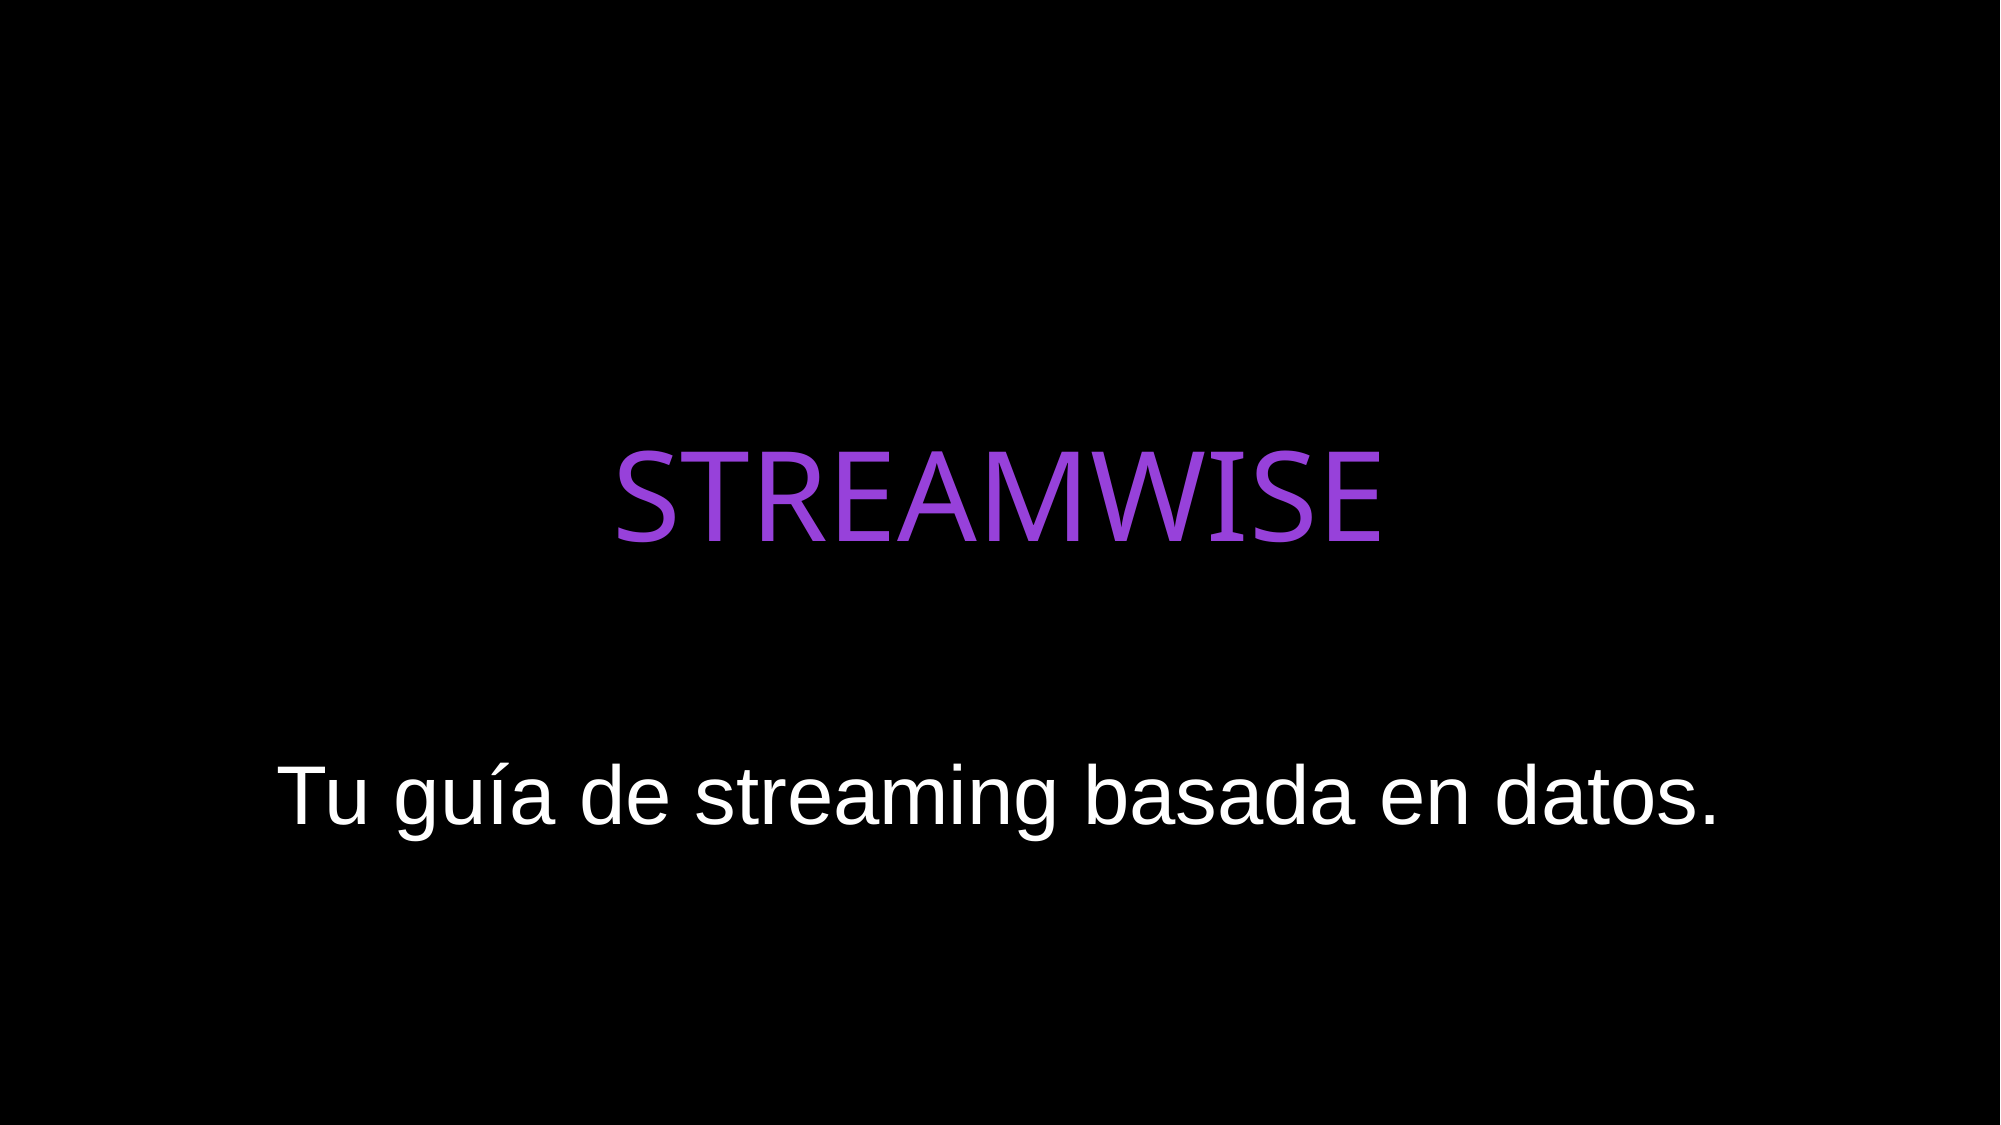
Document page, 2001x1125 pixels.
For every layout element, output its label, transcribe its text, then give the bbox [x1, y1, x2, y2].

title STREAMWISE [249, 184, 1750, 576]
subtitle Tu guía de streaming basada en datos. [249, 745, 1750, 873]
